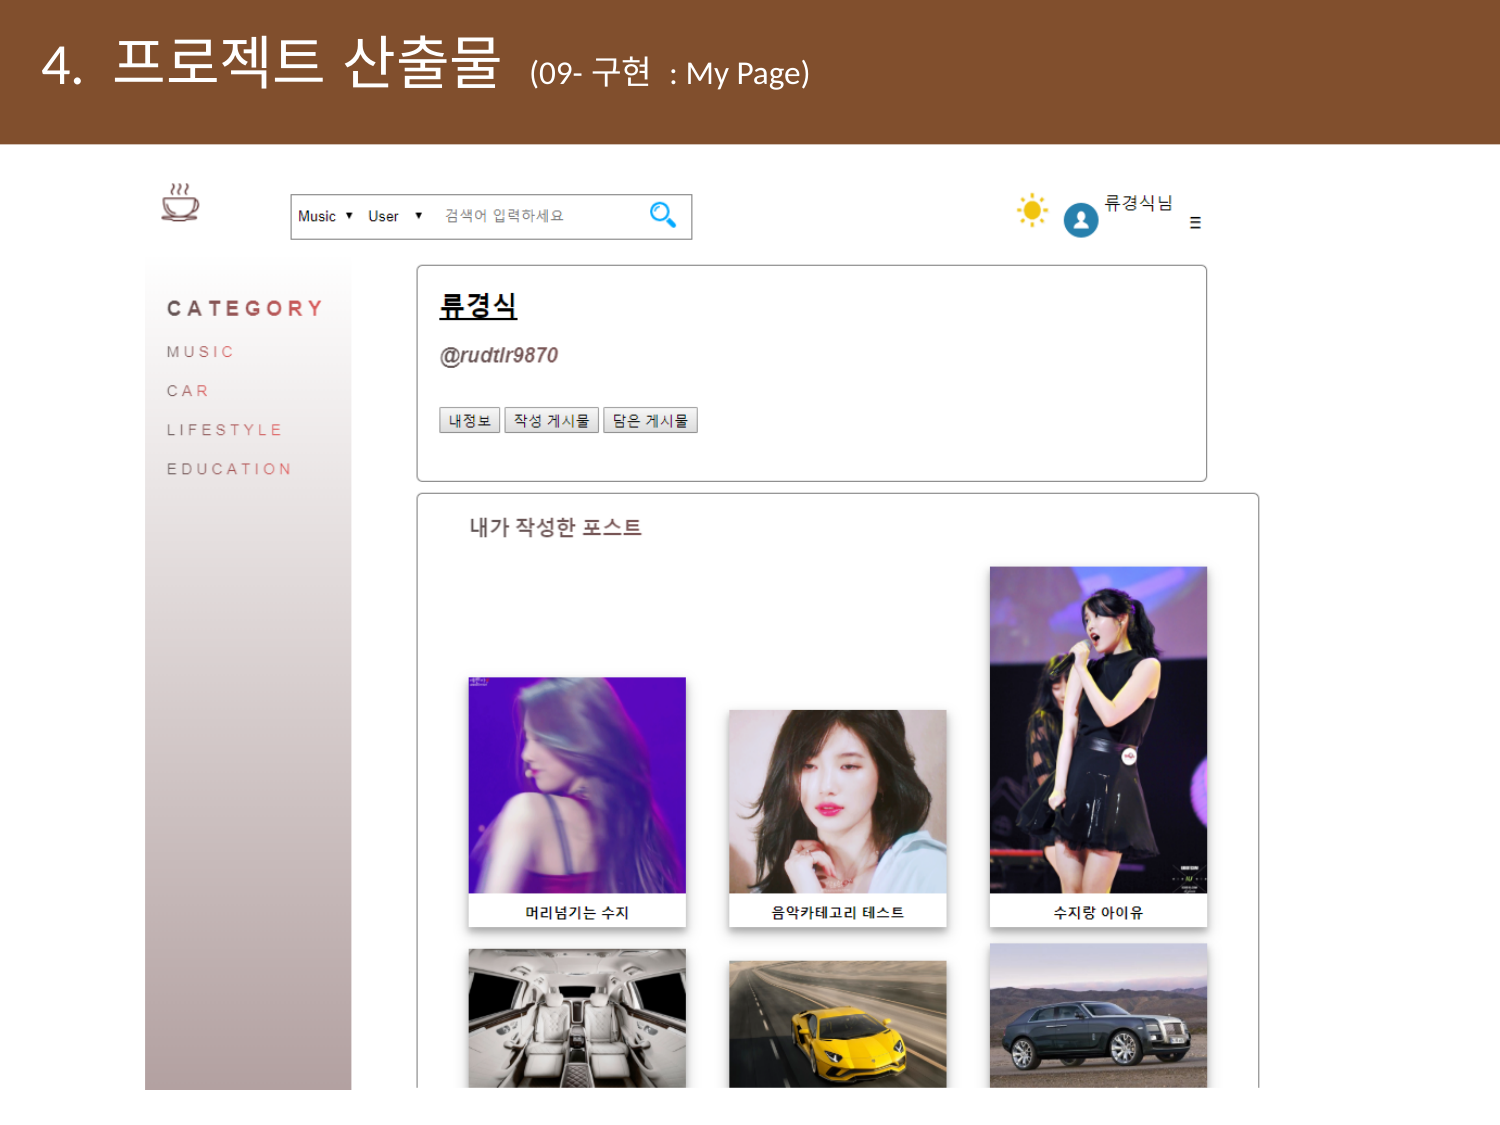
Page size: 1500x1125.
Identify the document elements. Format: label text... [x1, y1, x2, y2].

picture [144, 179, 1356, 1090]
text_box [0, 0, 1500, 145]
text_box 4. 프로젝트 산출물 (09-구현 : My Page) [26, 19, 826, 104]
